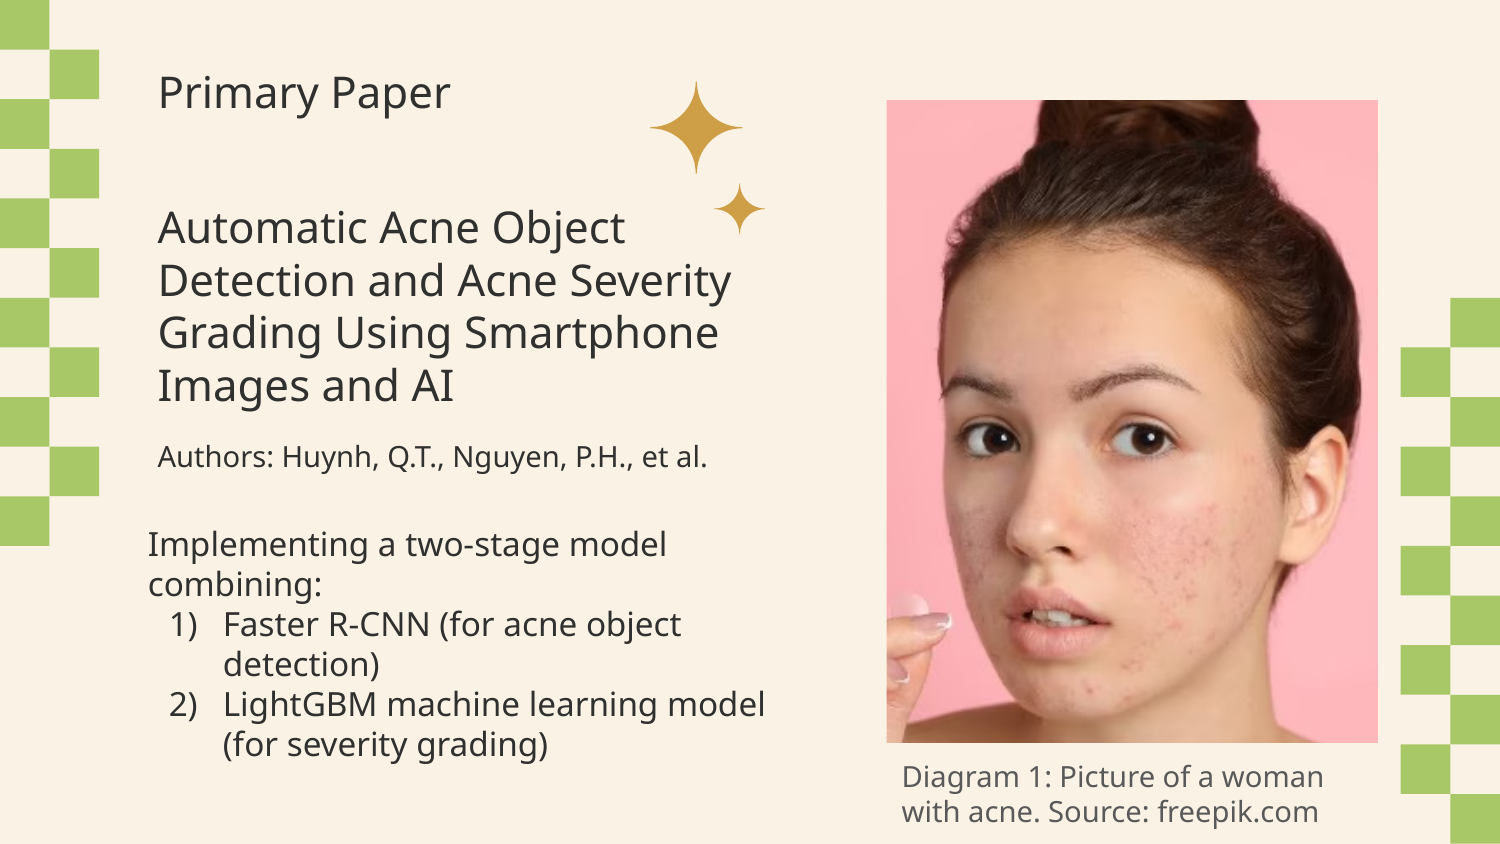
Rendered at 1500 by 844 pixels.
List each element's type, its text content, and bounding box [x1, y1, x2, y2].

text_box Primary Paper [142, 79, 571, 133]
text_box [714, 183, 766, 235]
text_box Diagram 1: Picture of a woman with acne. Source: freepik.com [886, 742, 1500, 844]
subtitle Authors: Huynh, Q.T., Nguyen, P.H., et al. [142, 342, 832, 569]
subtitle Implementing a two-stage model combining: Faster R-CNN (for acne object detection) LightGBM machine learning model (for severity grading) [132, 530, 822, 757]
title Automatic Acne Object Detection and Acne Severity Grading Using Smartphone Images and AI [142, 256, 780, 342]
picture [886, 100, 1379, 744]
text_box [650, 81, 743, 174]
